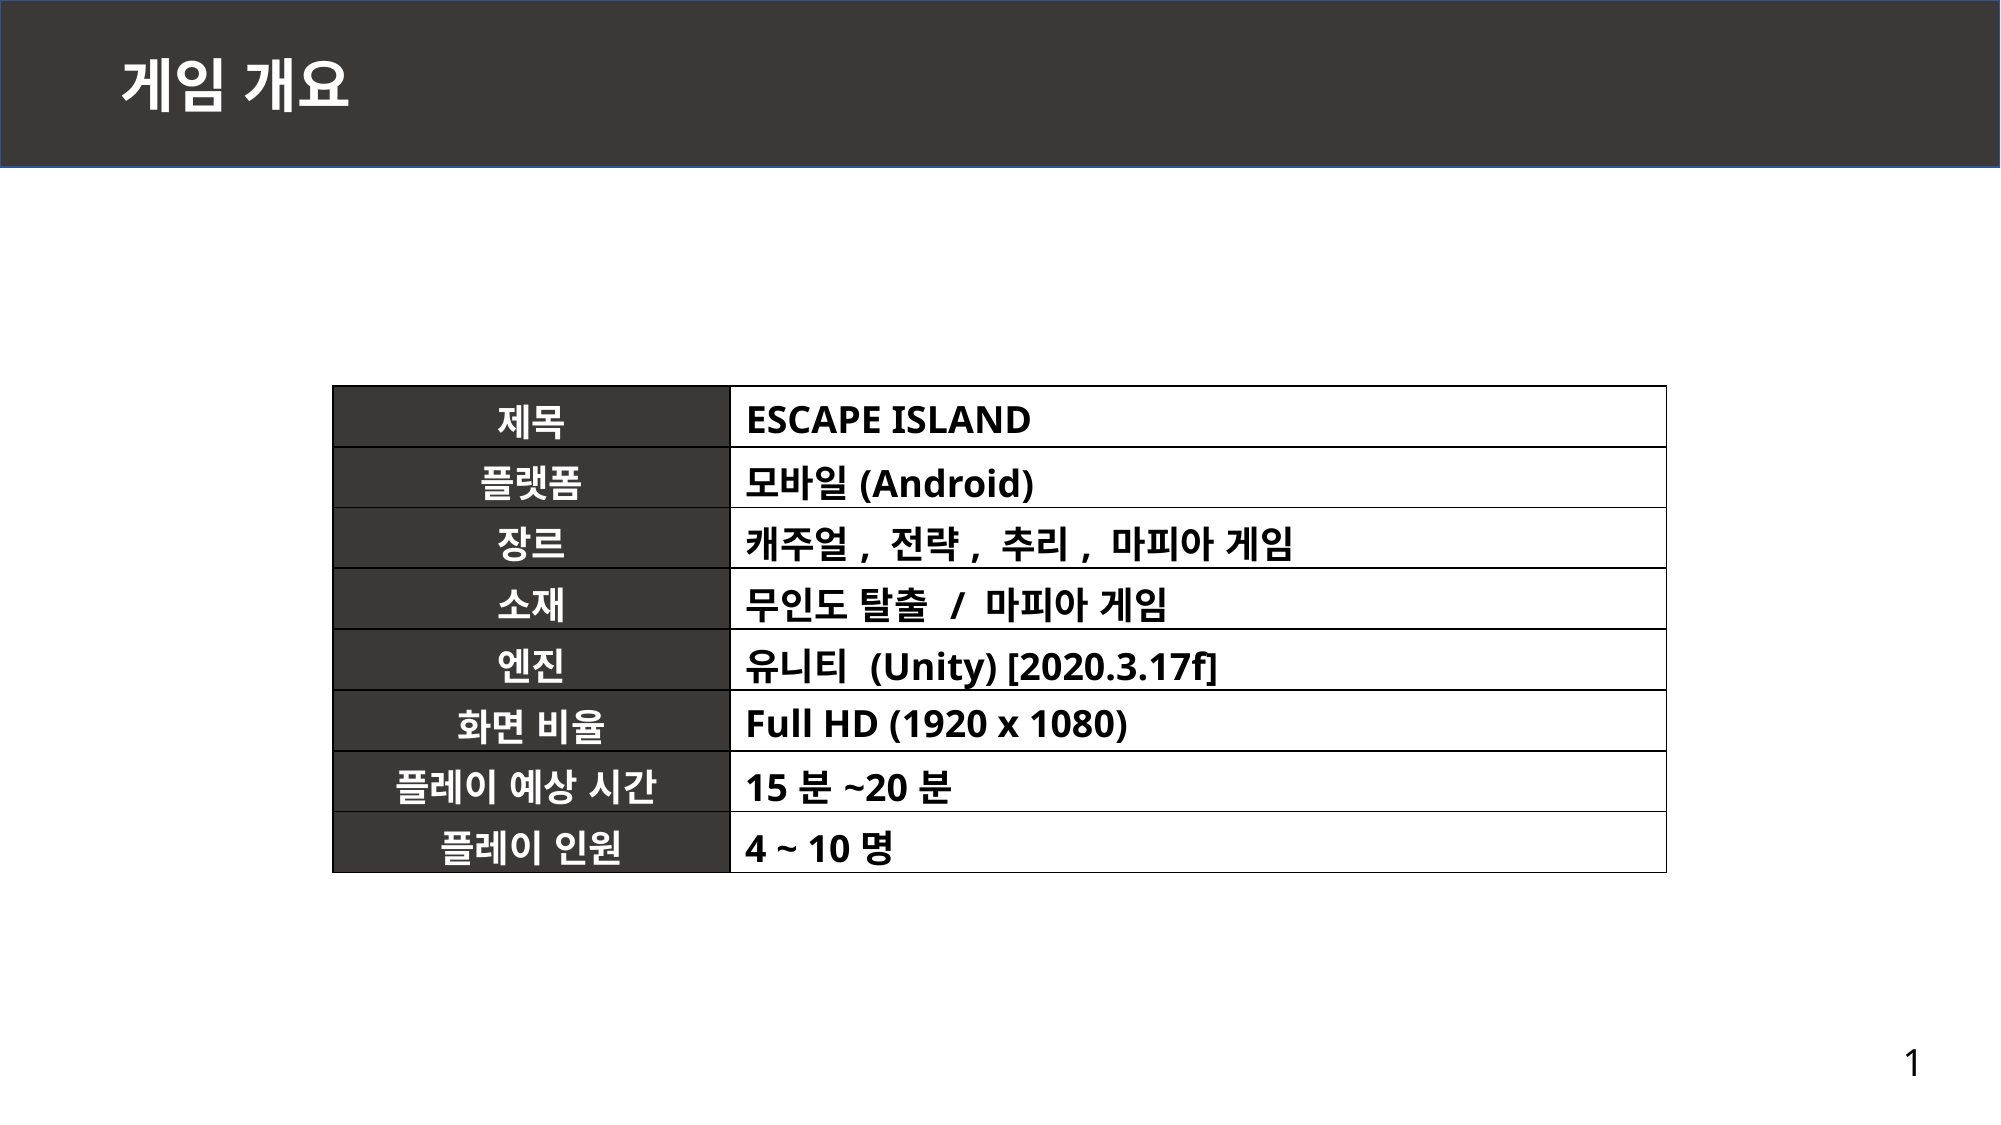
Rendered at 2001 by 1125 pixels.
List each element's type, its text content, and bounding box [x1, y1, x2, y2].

table_cell 엔진 [334, 630, 729, 689]
table_header 제목 [334, 387, 729, 446]
table_cell 소재 [334, 569, 729, 628]
table_header ESCAPE ISLAND [731, 387, 1666, 446]
table_cell 4 ~ 10명 [731, 812, 1666, 872]
table_cell 15분~20분 [731, 752, 1666, 811]
text_box 1 [1887, 1031, 1939, 1092]
table_cell 플랫폼 [334, 448, 729, 507]
table_cell 플레이 인원 [334, 812, 729, 872]
table_cell 무인도 탈출 / 마피아 게임 [731, 569, 1666, 628]
table_cell 화면 비율 [334, 691, 729, 750]
table_cell 캐주얼, 전략, 추리, 마피아 게임 [731, 508, 1666, 567]
table_cell Full HD (1920 x 1080) [731, 691, 1666, 750]
table_cell 장르 [334, 508, 729, 567]
text_box 게임 개요 [106, 41, 800, 127]
table_cell 모바일(Android) [731, 448, 1666, 507]
table_cell 유니티 (Unity) [2020.3.17f] [731, 630, 1666, 689]
table_cell 플레이 예상 시간 [334, 752, 729, 811]
